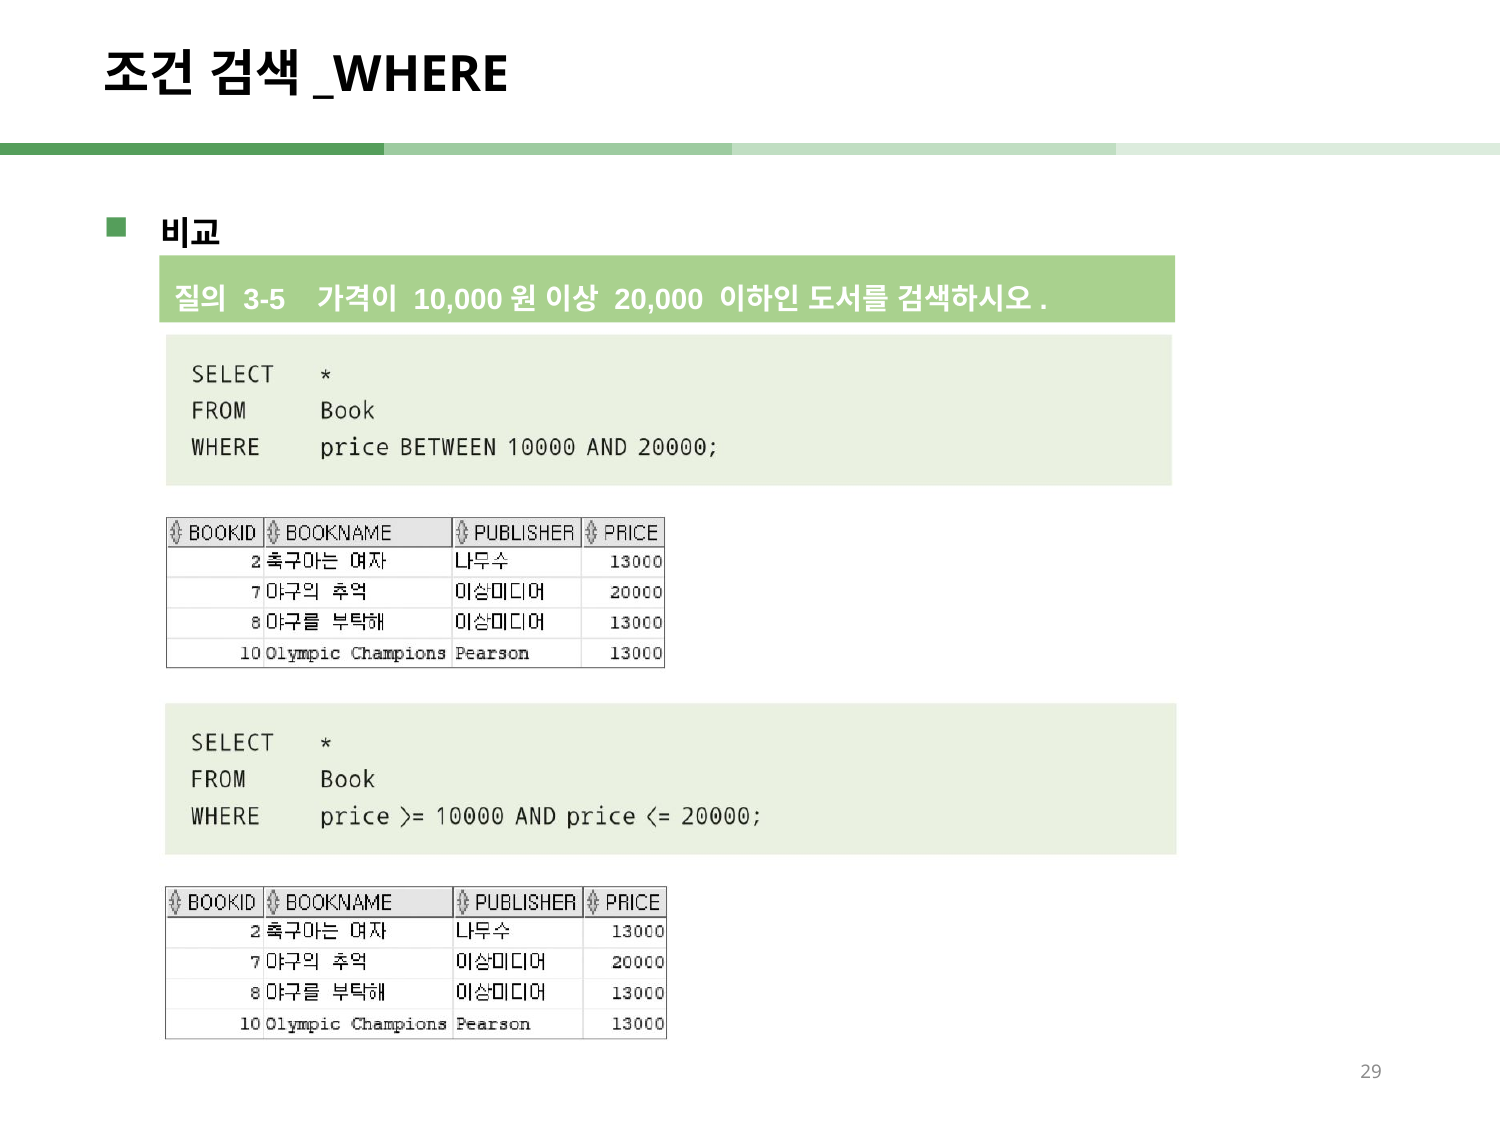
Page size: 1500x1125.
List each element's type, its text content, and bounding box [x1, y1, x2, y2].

text_box 질의 3-5 가격이 10,000원 이상 20,000 이하인 도서를 검색하시오. [159, 255, 1176, 323]
title 조건 검색_WHERE [88, 30, 1329, 121]
slide_number 29 [1059, 1042, 1397, 1103]
picture [159, 697, 1181, 1047]
list 비교 [88, 184, 1436, 1071]
picture [159, 326, 1181, 674]
